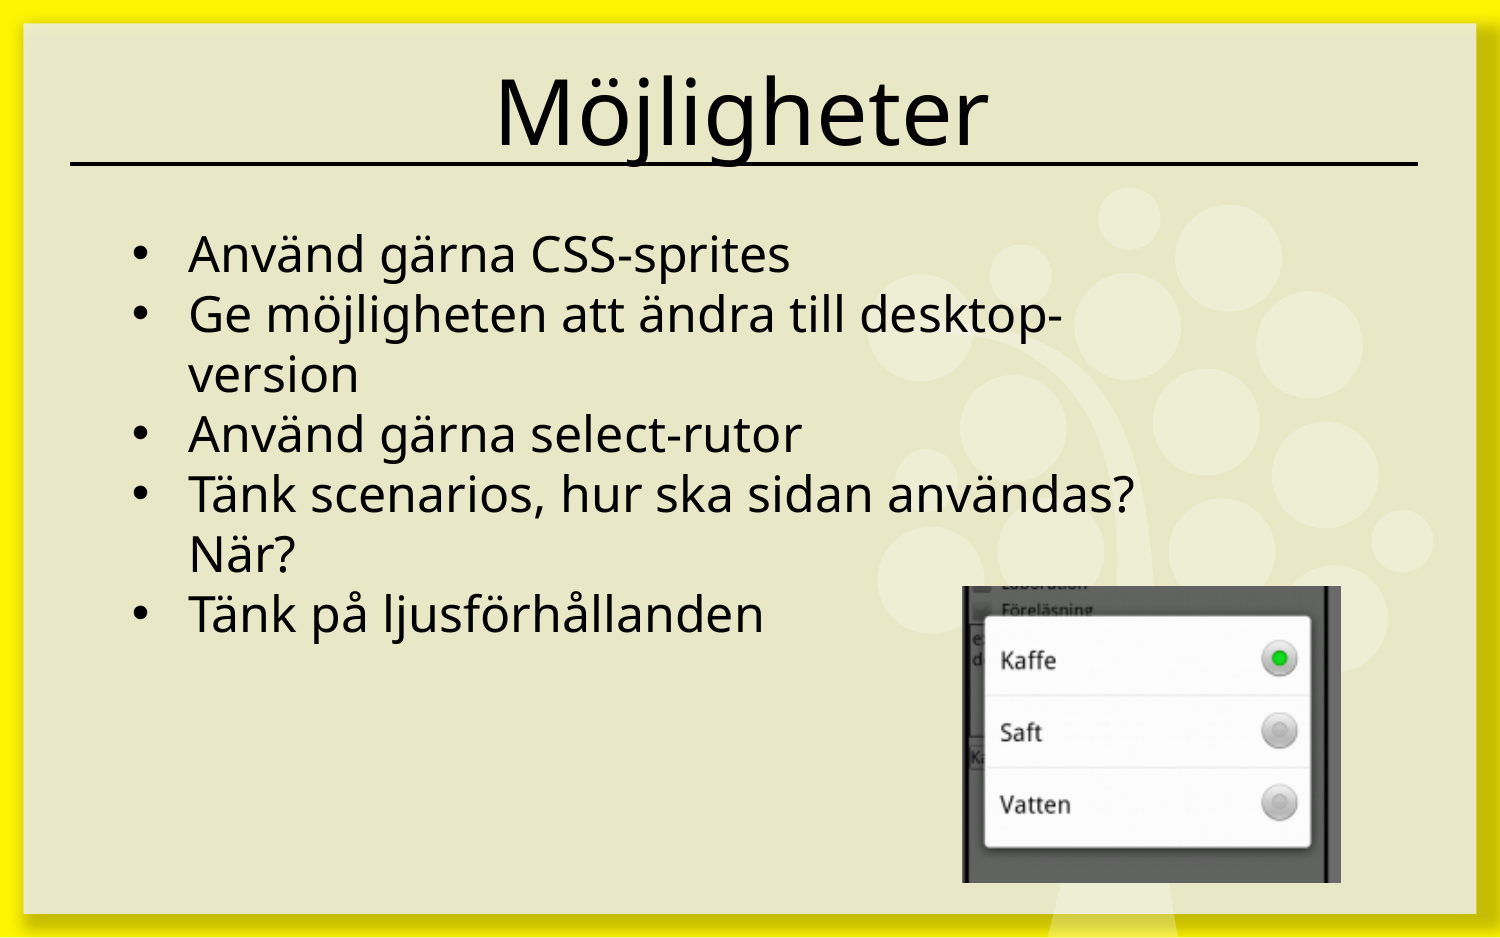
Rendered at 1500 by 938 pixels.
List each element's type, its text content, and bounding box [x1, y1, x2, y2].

title Möjligheter [105, 46, 1381, 174]
subtitle Använd gärna CSS-sprites Ge möjligheten att ändra till desktop-version Använd gärna select-rutor Tänk scenarios, hur ska sidan användas? När? Tänk på ljusförhållanden [117, 214, 1168, 717]
picture [962, 586, 1341, 883]
